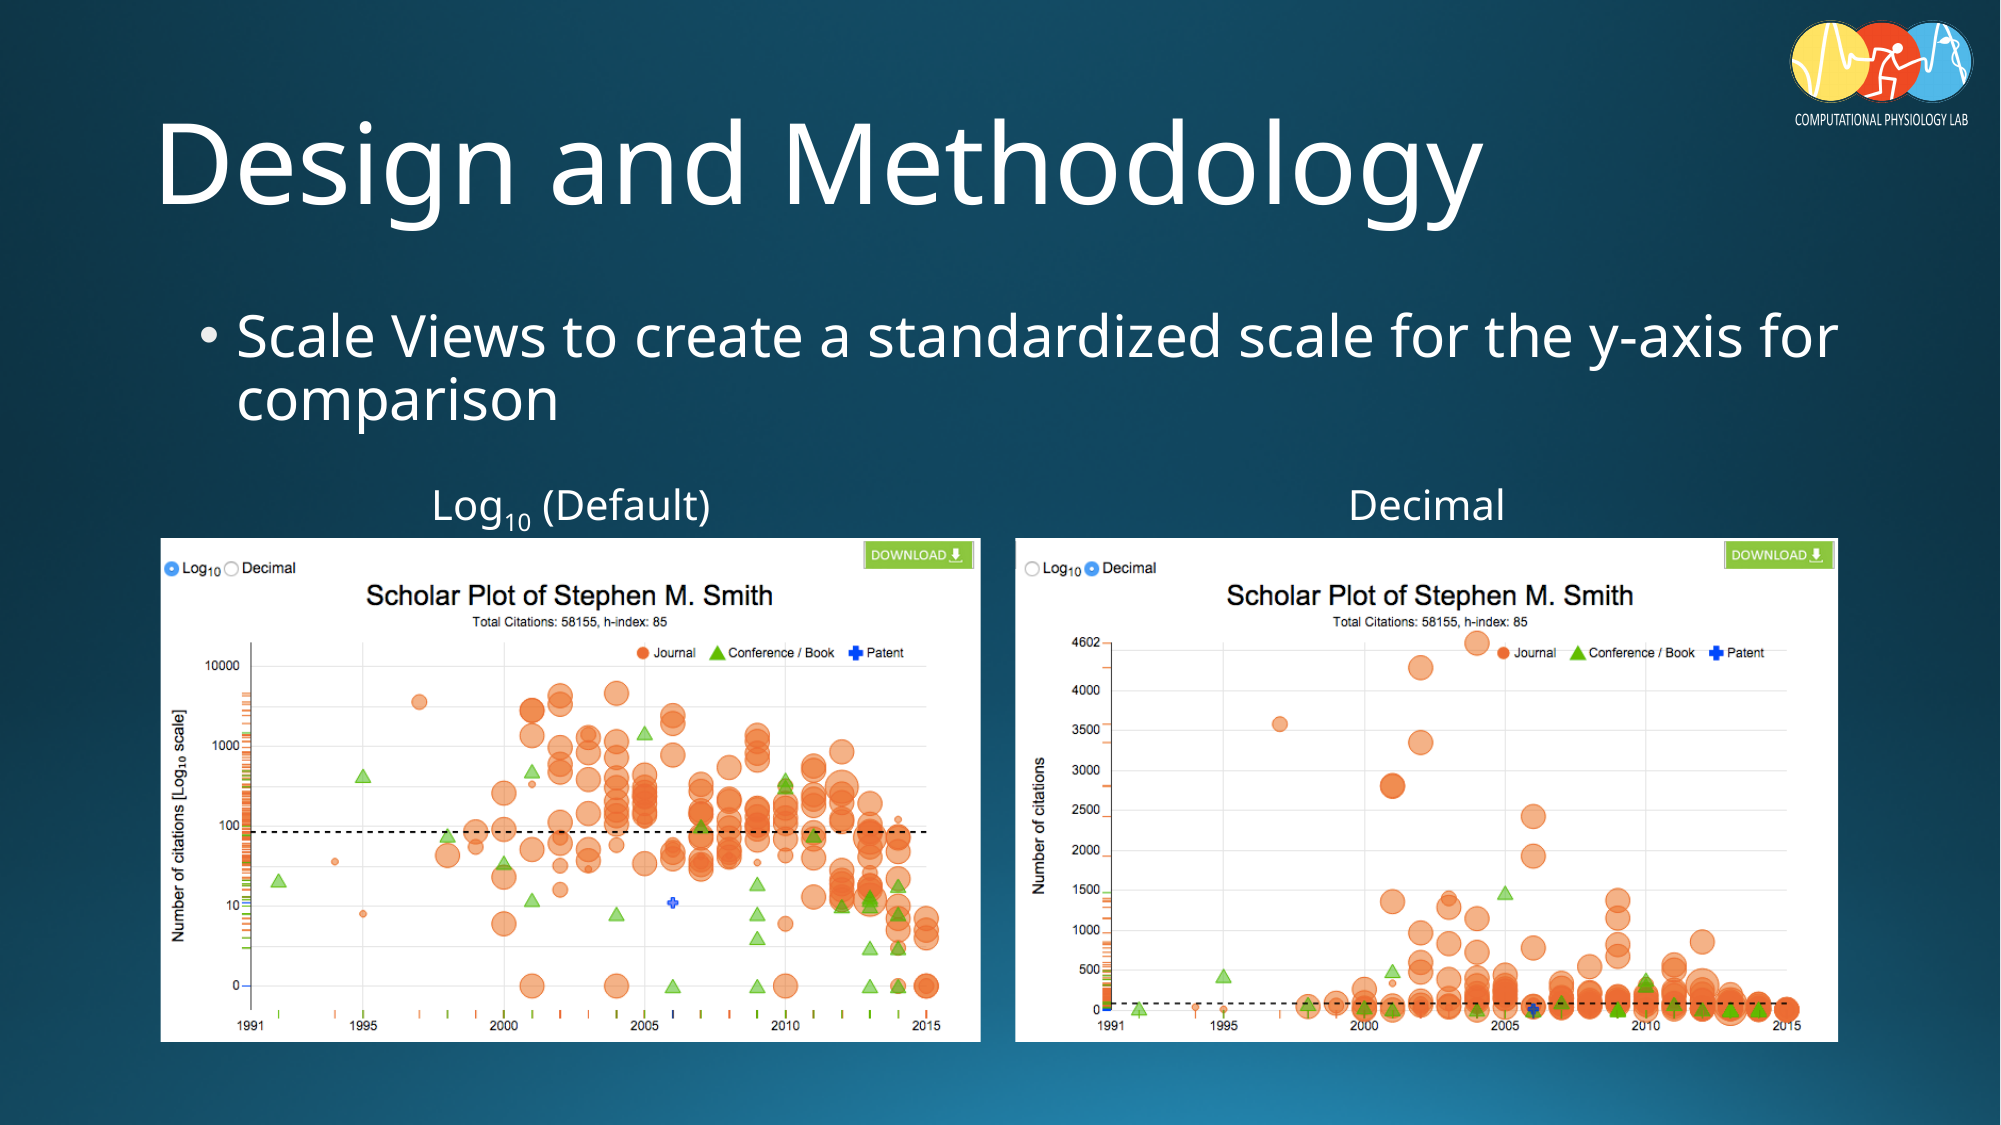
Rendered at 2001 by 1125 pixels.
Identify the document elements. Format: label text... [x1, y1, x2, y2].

picture [0, 0, 2001, 1125]
list Scale Views to create a standardized scale for the y-axis for comparison [183, 299, 1863, 1014]
text_box Log10 (Default) [416, 471, 726, 538]
title Design and Methodology [137, 59, 1863, 278]
text_box Decimal [1333, 471, 1521, 537]
